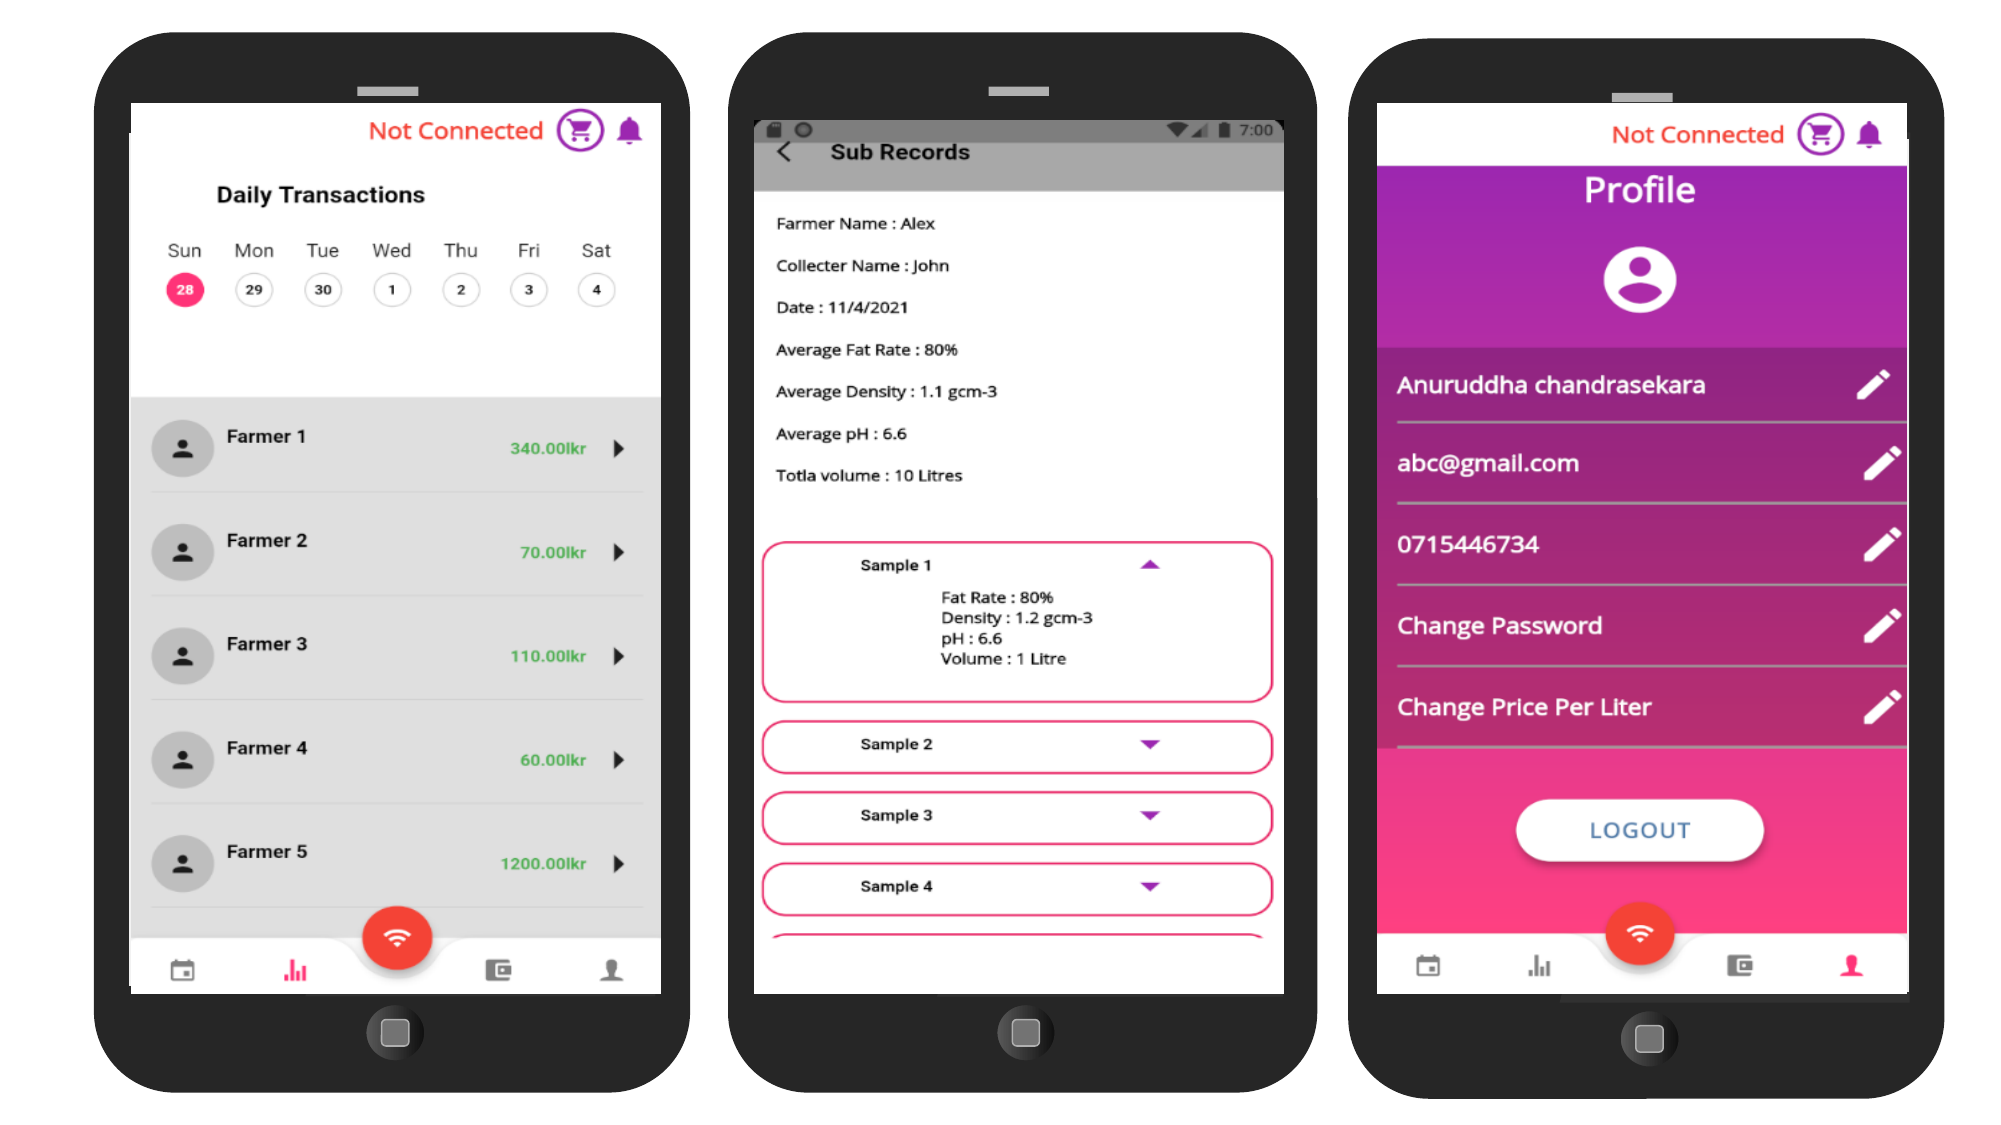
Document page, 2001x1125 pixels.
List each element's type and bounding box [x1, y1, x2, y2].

picture [754, 120, 1284, 994]
text_box [93, 32, 691, 1093]
text_box [1347, 38, 1945, 1099]
text_box [727, 32, 1318, 1093]
picture [131, 103, 661, 994]
picture [1377, 103, 1908, 994]
